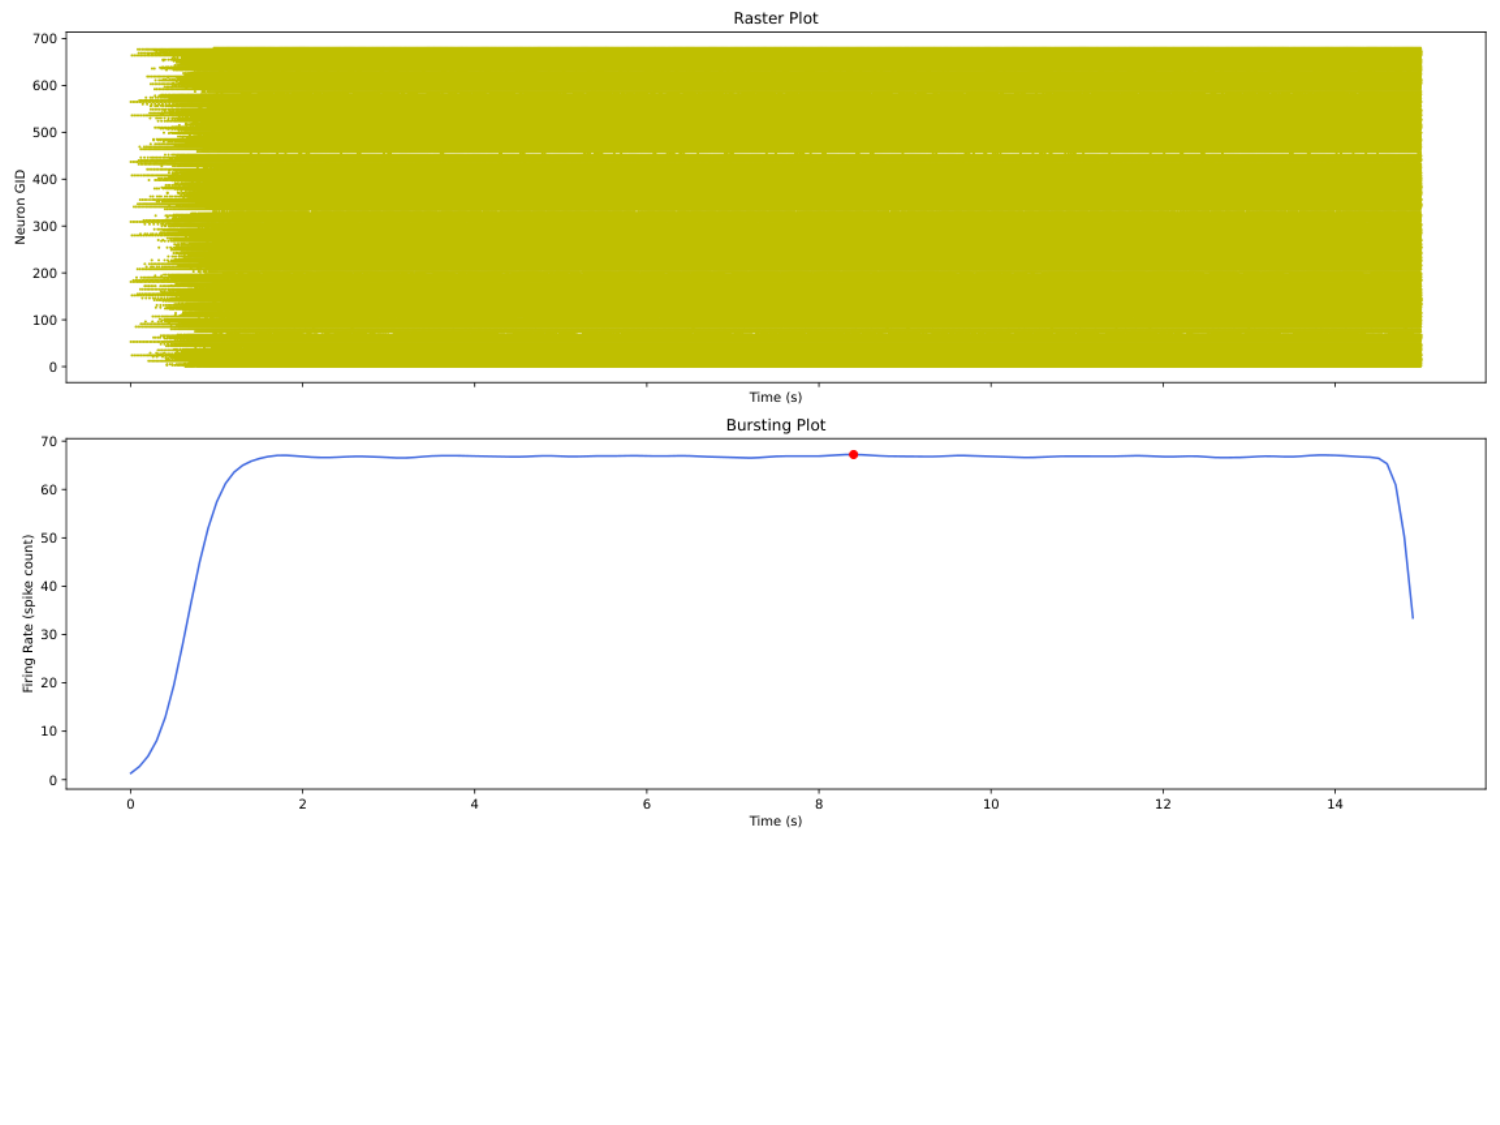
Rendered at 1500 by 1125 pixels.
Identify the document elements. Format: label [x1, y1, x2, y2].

picture [0, 0, 1500, 844]
